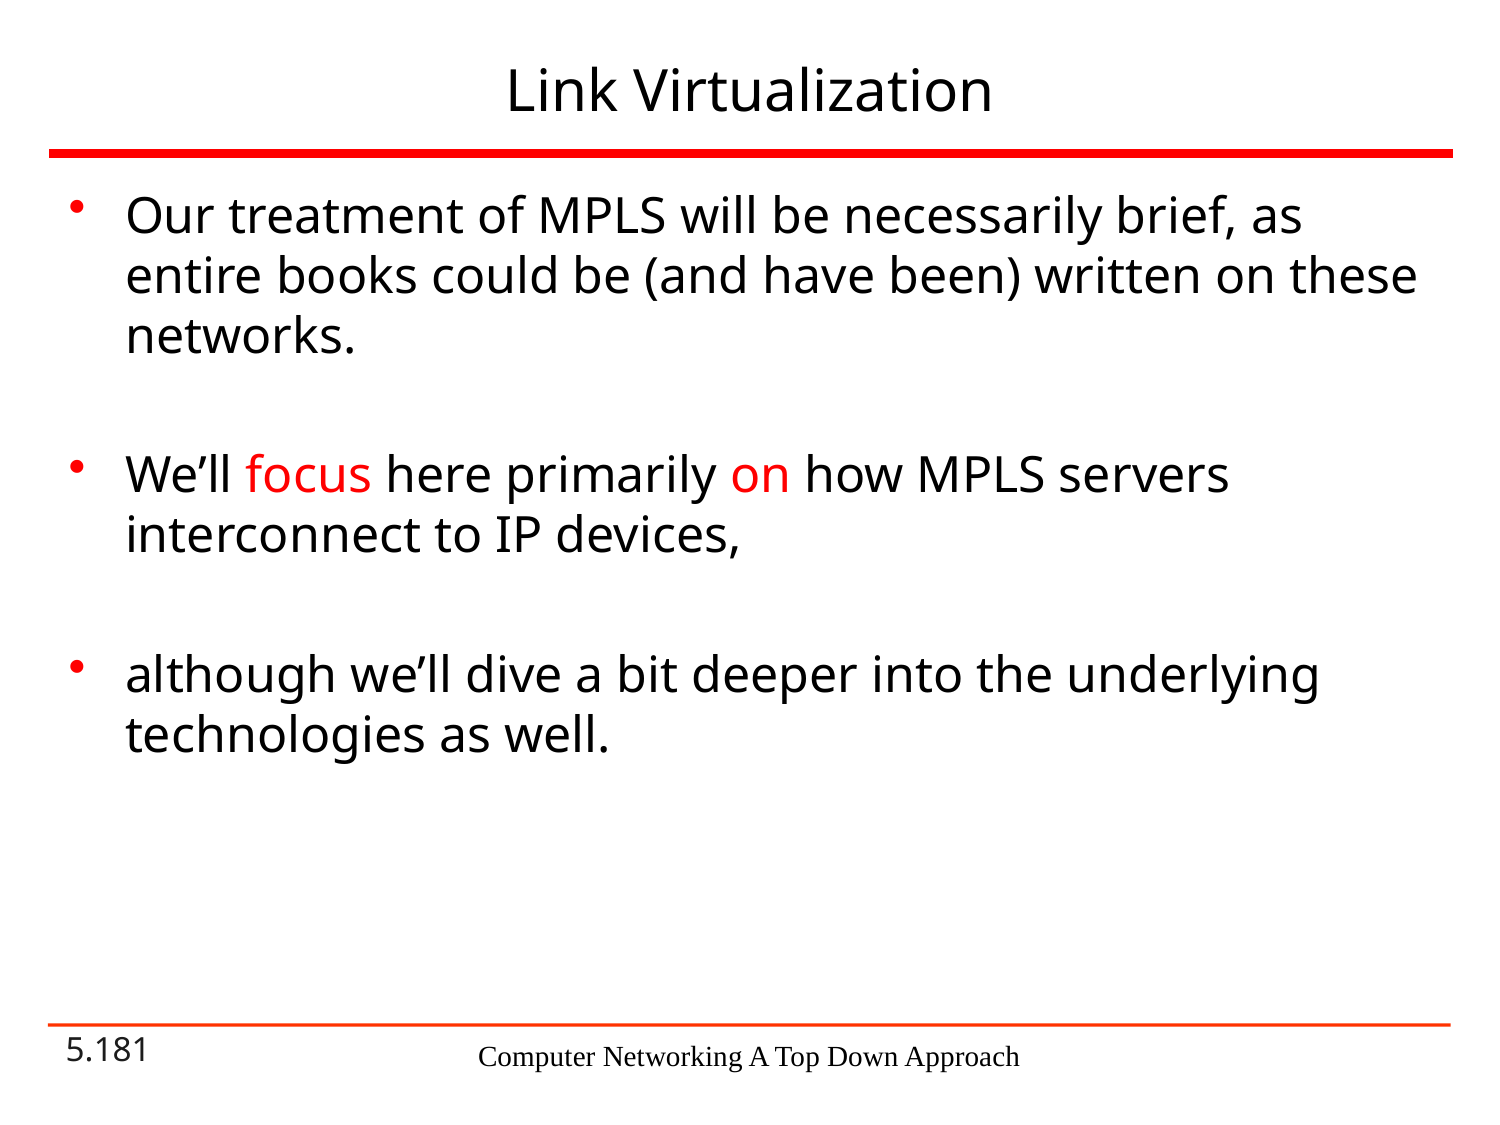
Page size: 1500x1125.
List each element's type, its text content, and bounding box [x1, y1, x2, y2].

title Link Virtualization [49, 35, 1451, 141]
list Our treatment of MPLS will be necessarily brief, as entire books could be (and have been) written on these networks. We’ll focus here primarily on how MPLS servers interconnect to IP devices, although we’ll dive a bit deeper into the underlying technologies as well. [53, 175, 1445, 1010]
